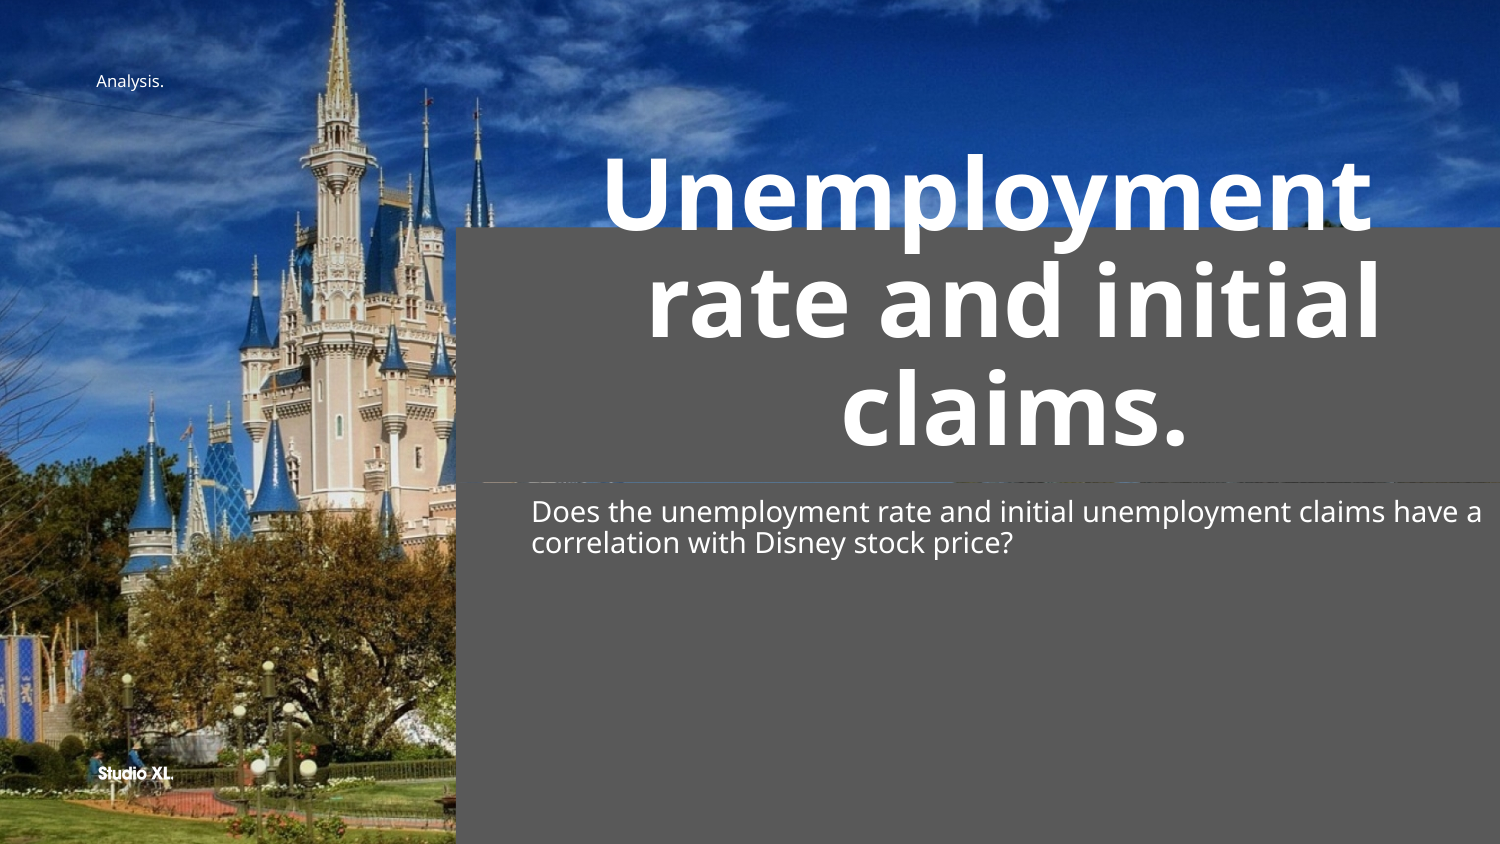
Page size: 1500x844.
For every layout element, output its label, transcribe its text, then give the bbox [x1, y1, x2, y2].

subtitle Does the unemployment rate and initial unemployment claims have a correlation with Disney stock price? [455, 482, 1500, 844]
subtitle Unemployment rate and initial claims. [455, 227, 1500, 482]
picture [0, 0, 1500, 844]
title Analysis. [81, 63, 725, 98]
